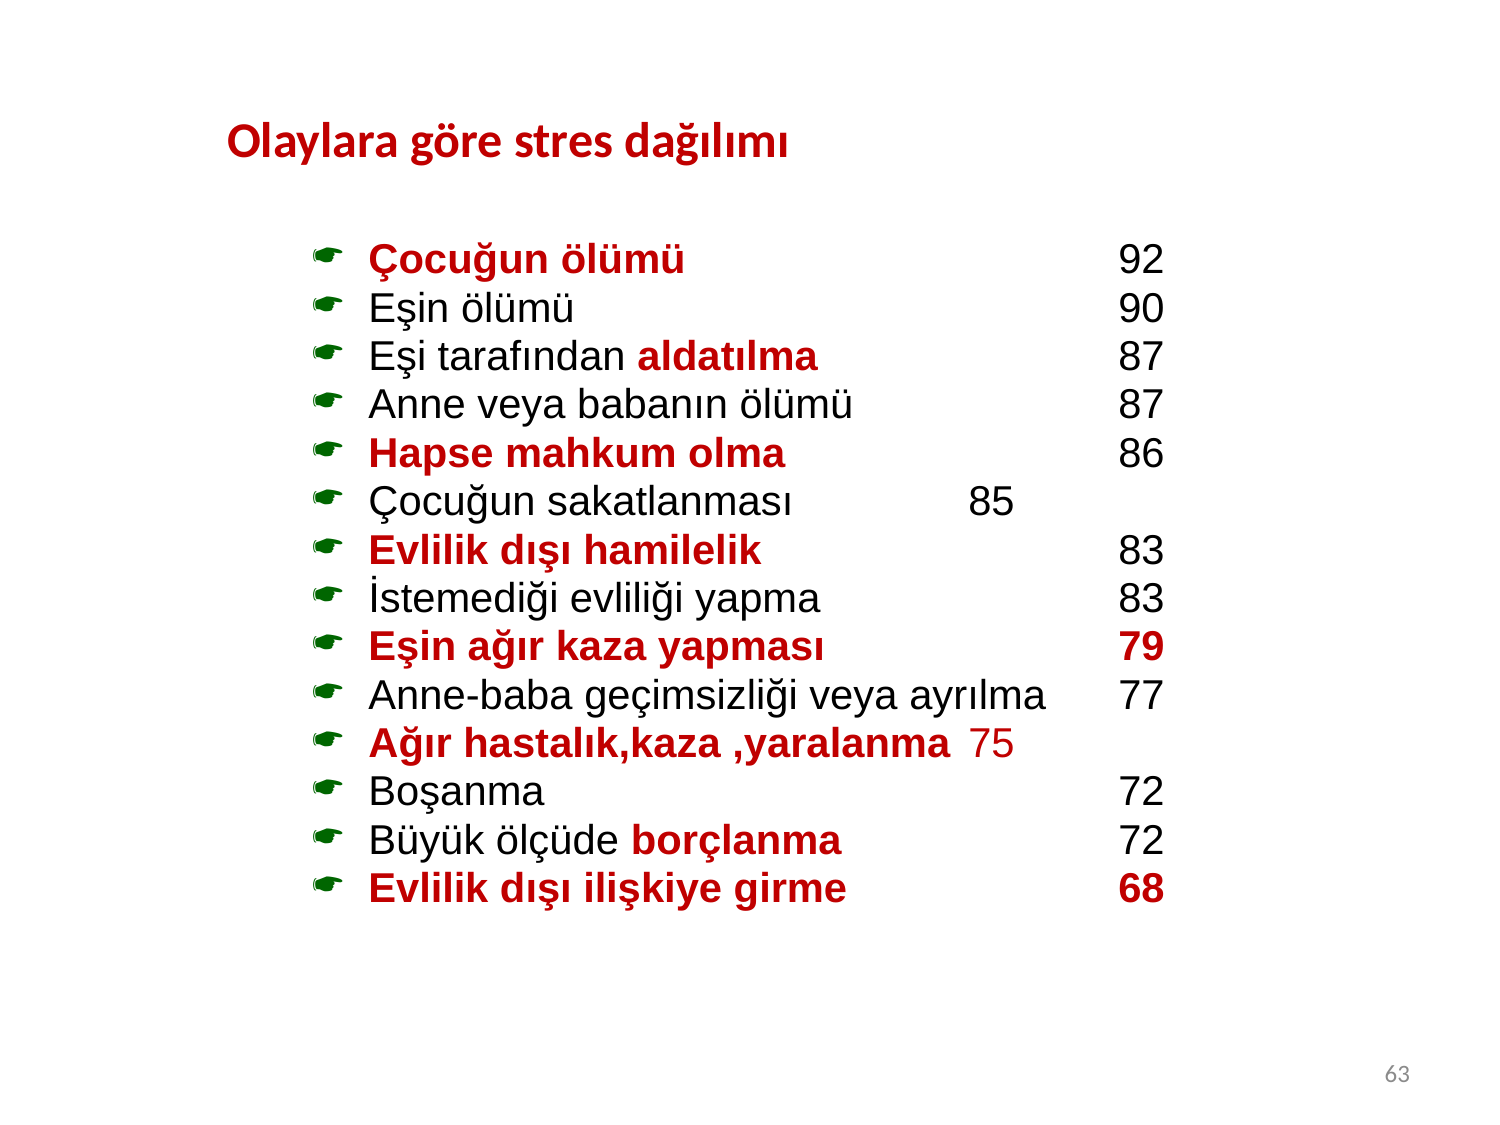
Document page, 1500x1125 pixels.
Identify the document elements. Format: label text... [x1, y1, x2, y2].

title Olaylara göre stres dağılımı [196, 87, 821, 188]
slide_number 63 [1074, 1042, 1425, 1103]
list Çocuğun ölümü 92 Eşin ölümü 90 Eşi tarafından aldatılma 87 Anne veya babanın ölümü 87 Hapse mahkum olma 86 Çocuğun sakatlanması 85 Evlilik dışı hamilelik 83 İstemediği evliliği yapma 83 Eşin ağır kaza yapması 79 Anne-baba geçimsizliği veya ayrılma 77 Ağır hastalık,kaza ,yaralanma 75 Boşanma 72 Büyük ölçüde borçlanma 72 Evlilik dışı ilişkiye girme 68 [297, 234, 1189, 985]
